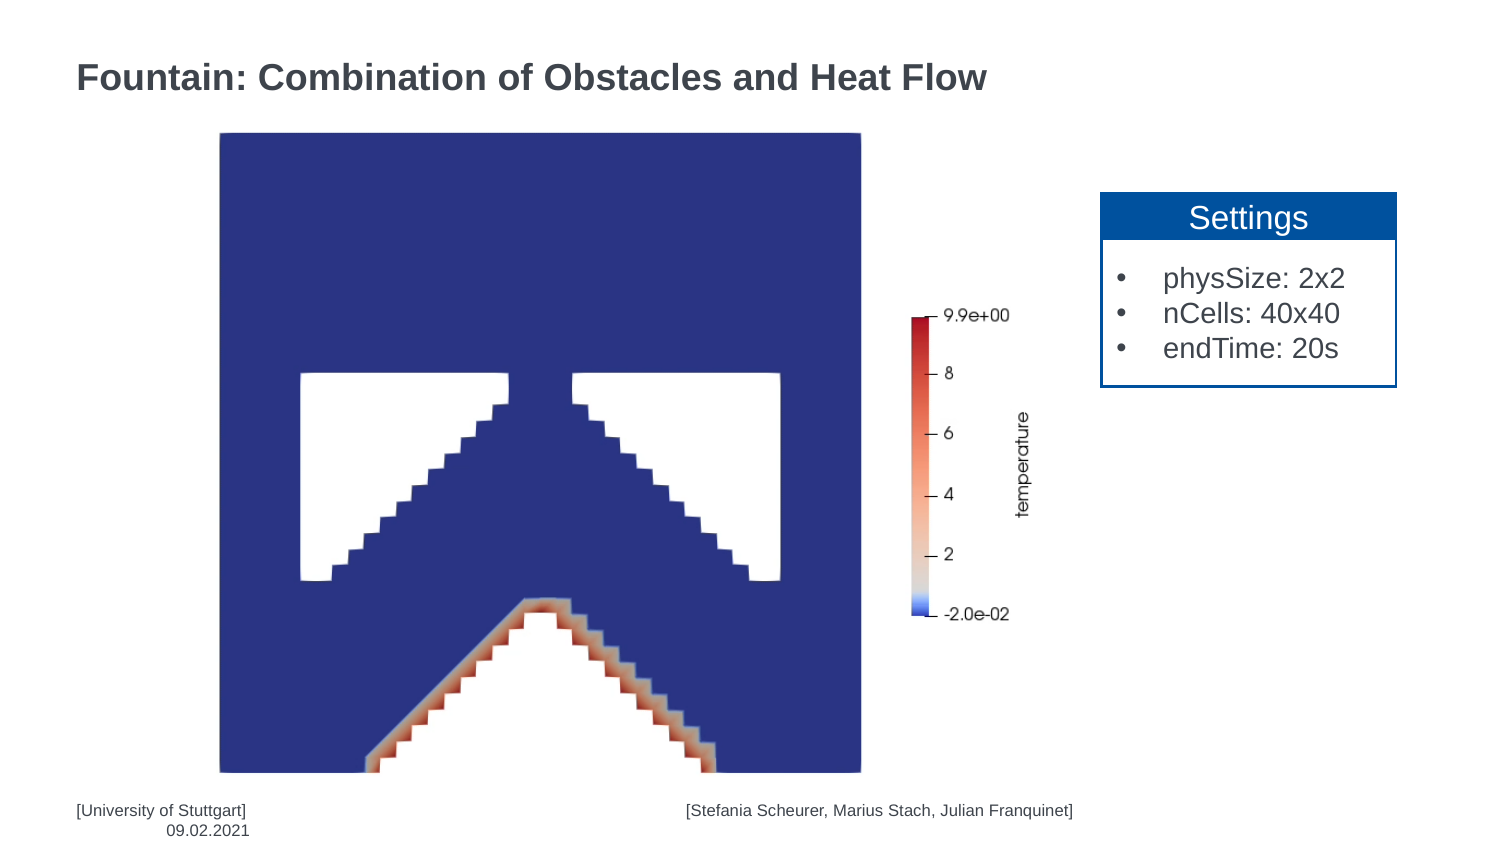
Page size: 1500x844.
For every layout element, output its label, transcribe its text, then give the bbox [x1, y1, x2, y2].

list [164, 61, 1062, 810]
footer [University of Stuttgart] [Stefania Scheurer, Marius Stach, Julian Franquinet] 09.02.2021 [76, 799, 1430, 844]
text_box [1101, 193, 1396, 387]
title Fountain: Combination of Obstacles and Heat Flow [76, 58, 1430, 130]
